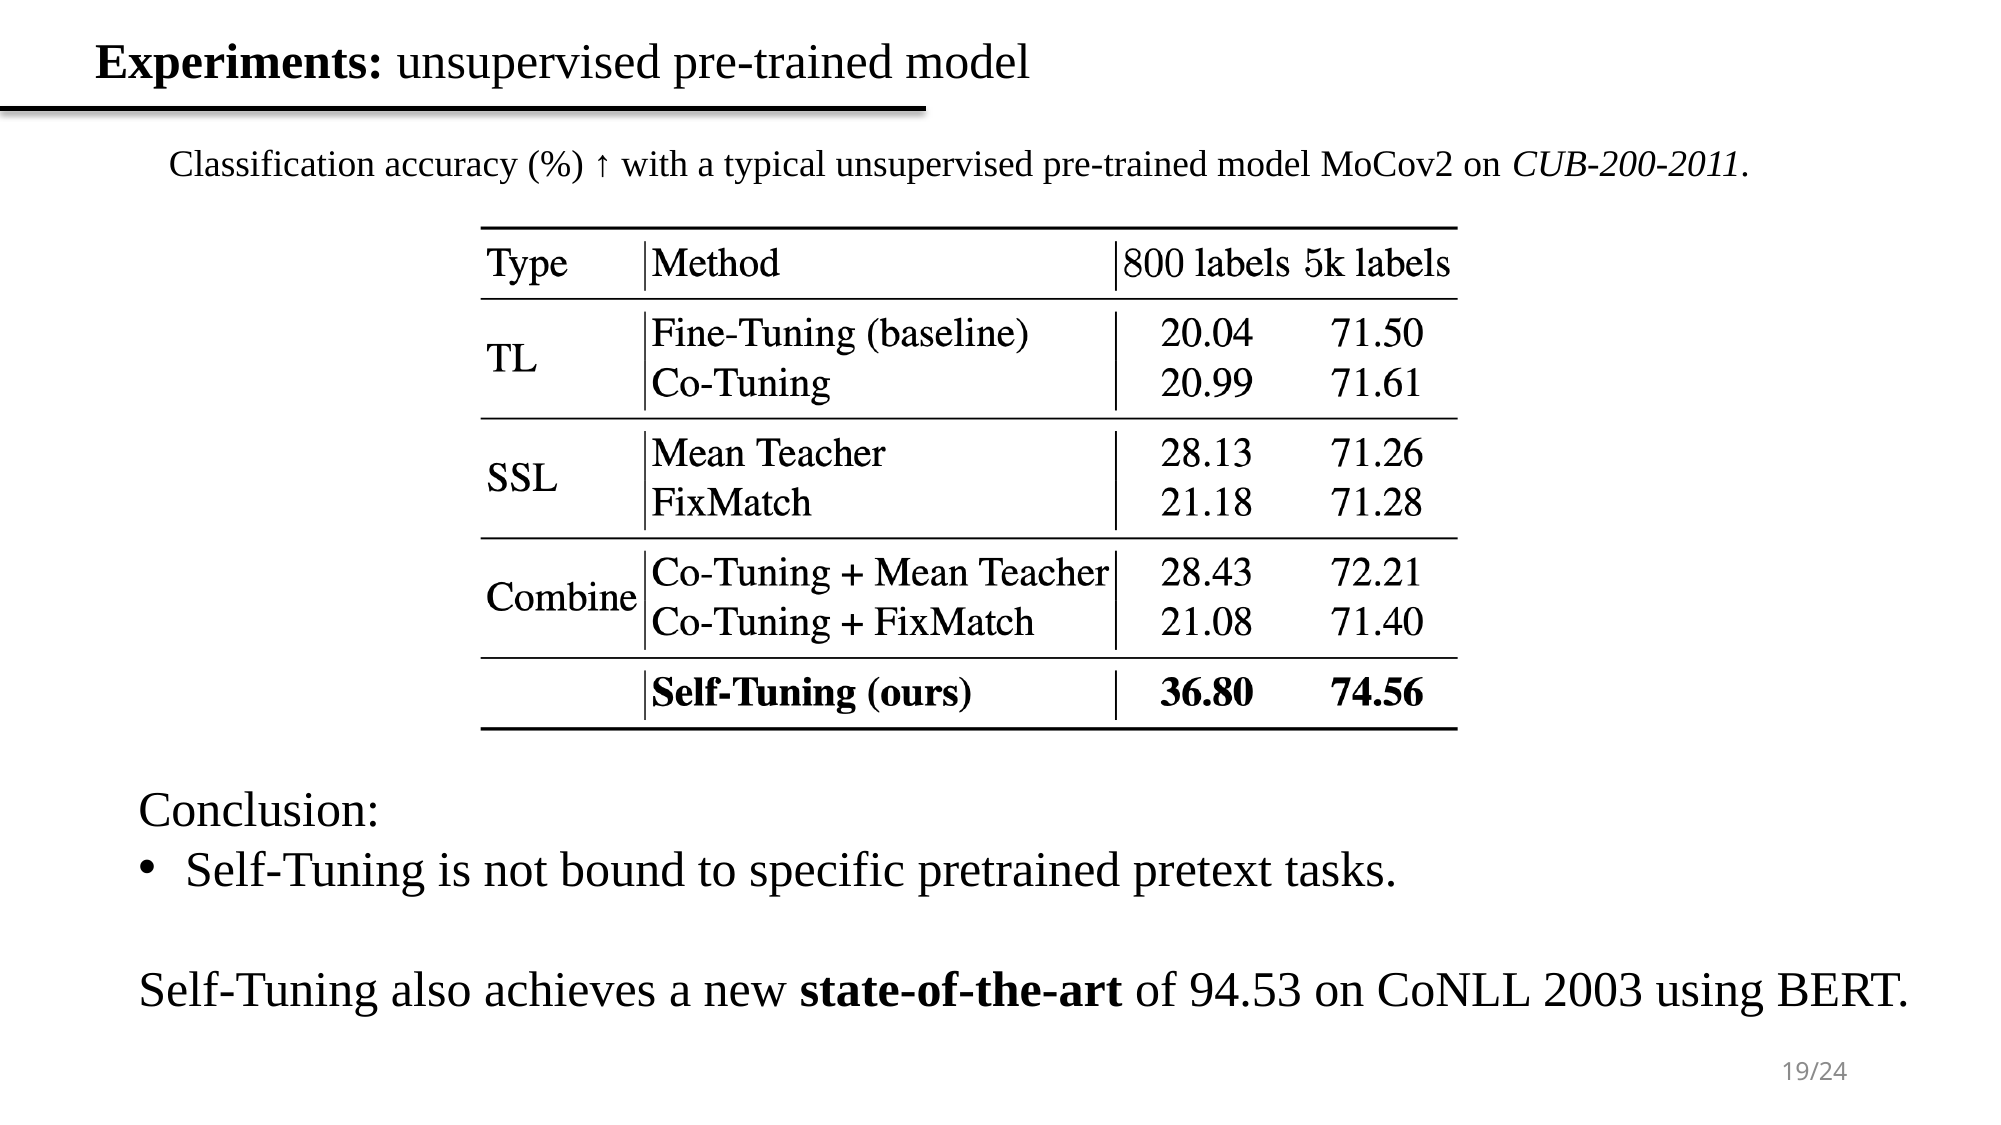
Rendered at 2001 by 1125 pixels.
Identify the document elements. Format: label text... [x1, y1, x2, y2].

text_box Classification accuracy (%) ↑ with a typical unsupervised pre-trained model MoCov2 on CUB-200-2011. [153, 131, 1809, 192]
picture [461, 215, 1495, 745]
text_box Conclusion: Self-Tuning is not bound to specific pretrained pretext tasks. Self-Tuning also achieves a new state-of-the-art of 94.53 on CoNLL 2003 using BERT. [123, 768, 1933, 1024]
slide_number 19/24 [1412, 1042, 1863, 1103]
text_box Experiments: unsupervised pre-trained model [80, 21, 1143, 96]
